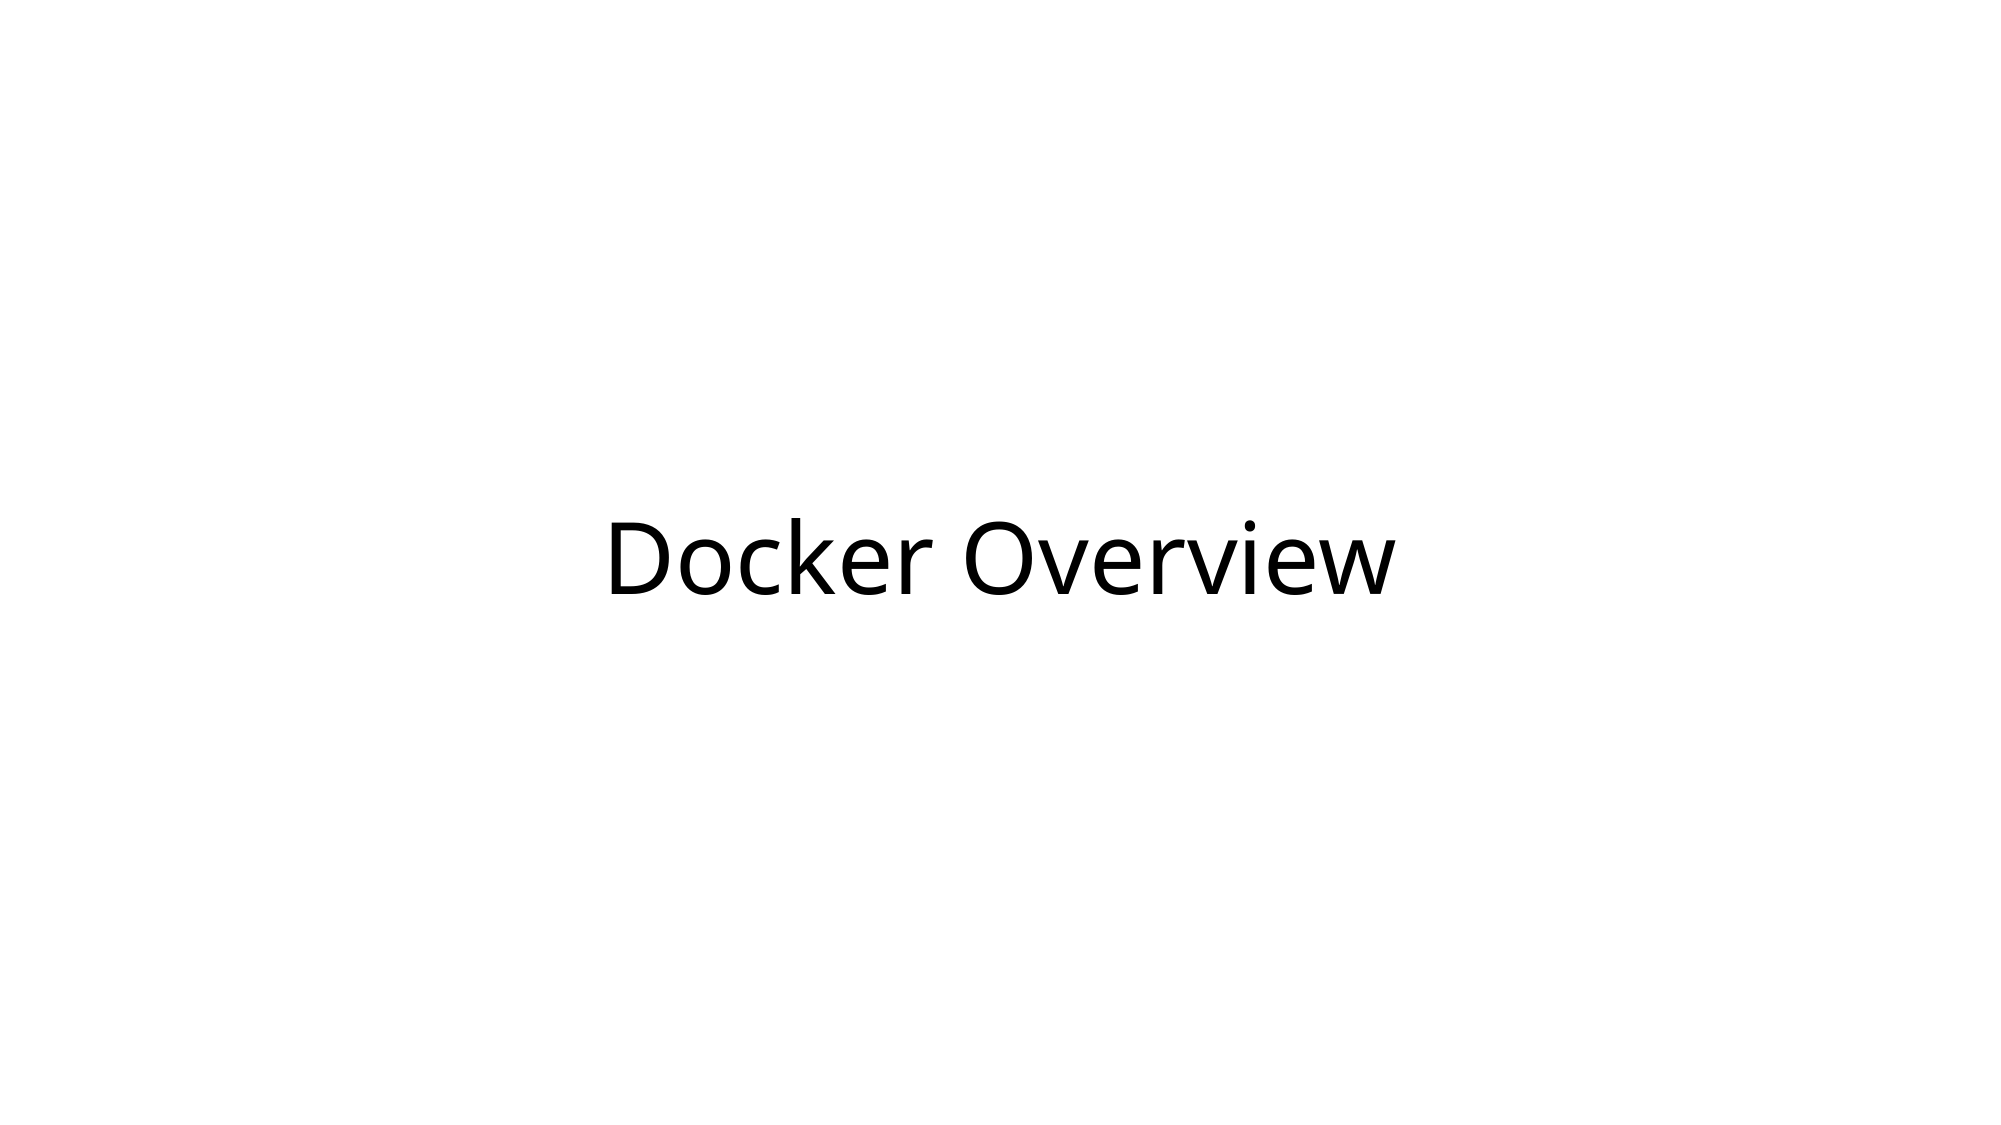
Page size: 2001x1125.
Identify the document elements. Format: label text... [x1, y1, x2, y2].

title Docker Overview [249, 496, 1750, 629]
